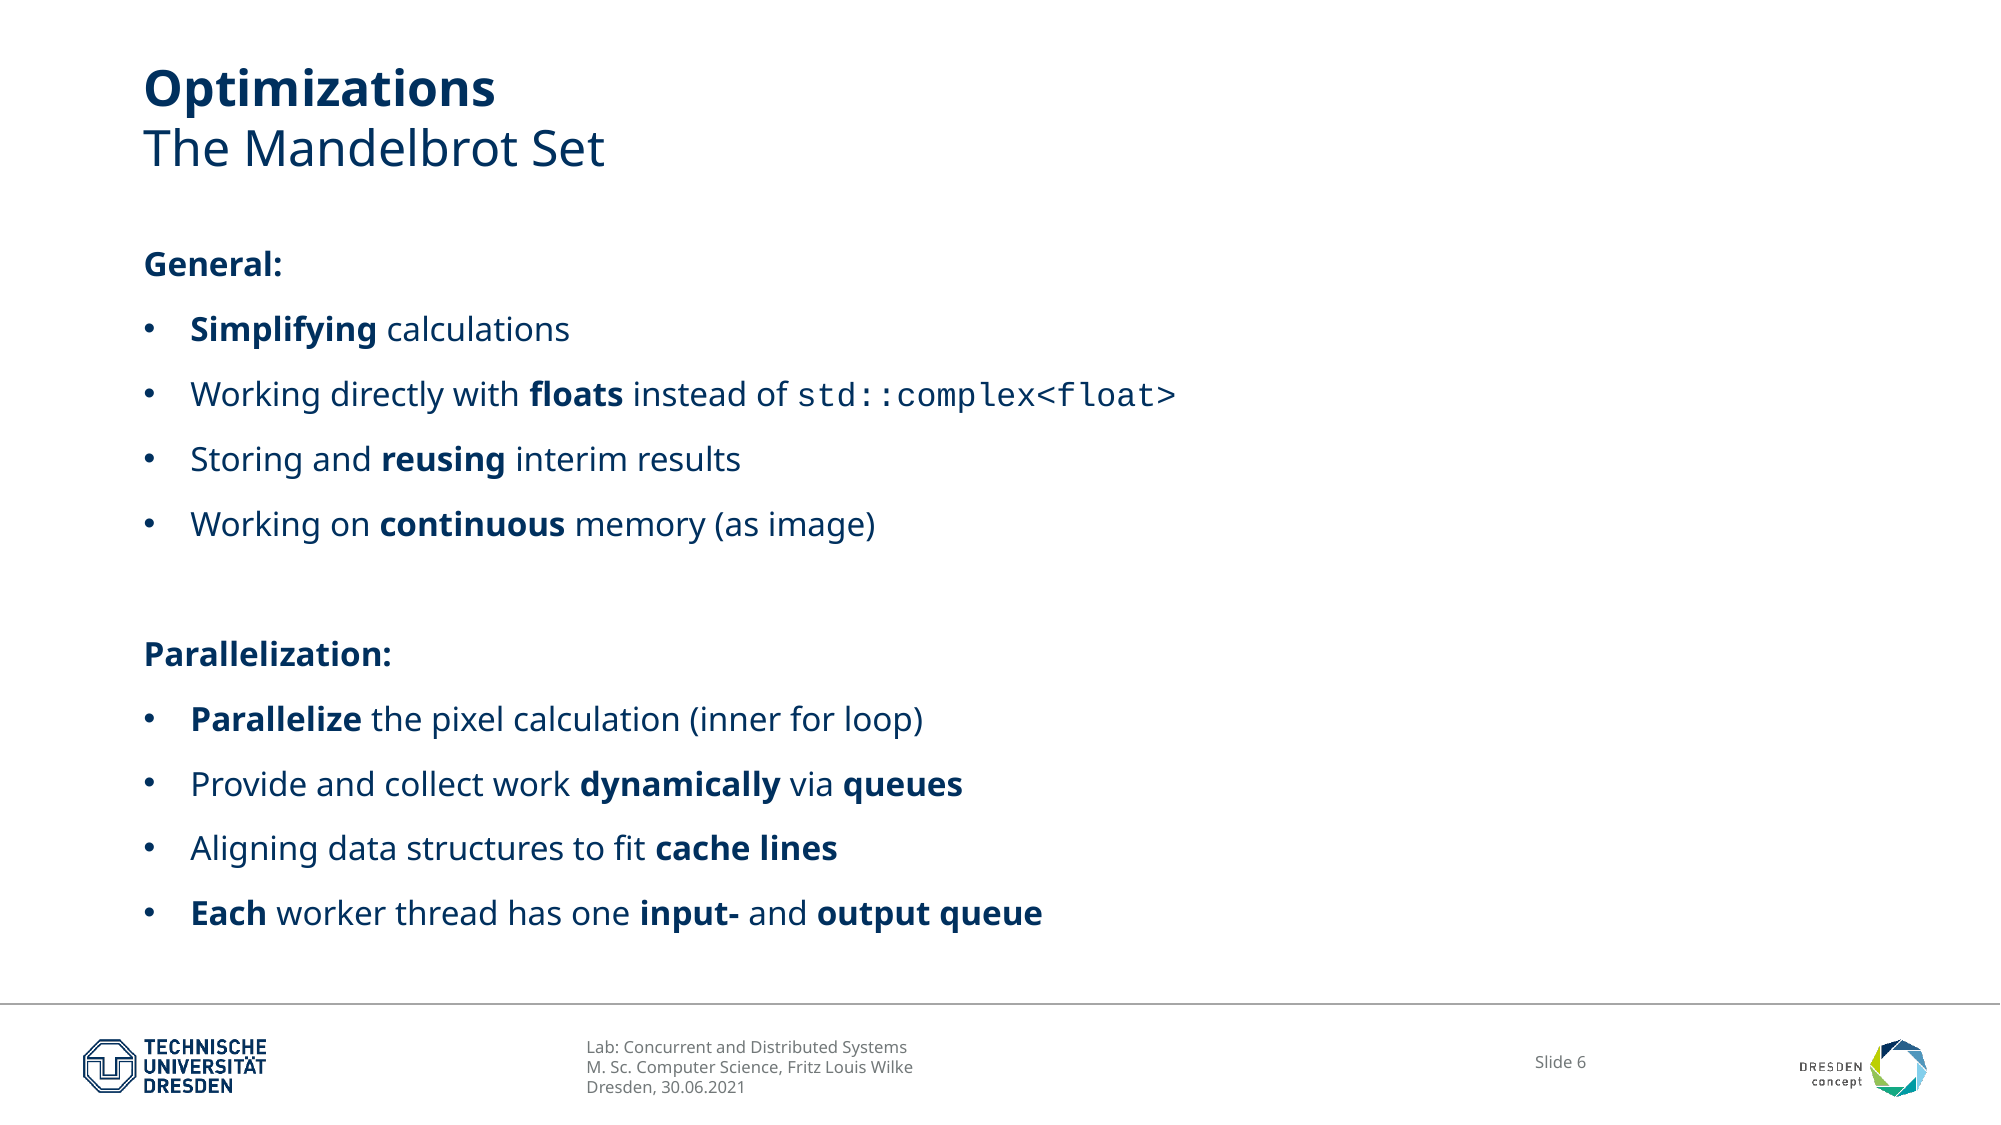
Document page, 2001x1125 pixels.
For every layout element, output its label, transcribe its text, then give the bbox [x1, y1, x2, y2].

title Optimizations The Mandelbrot Set [143, 56, 1880, 169]
picture [1800, 1039, 1927, 1097]
list General: Simplifying calculations Working directly with floats instead of std::complex<float> Storing and reusing interim results Working on continuous memory (as image) Parallelization: Parallelize the pixel calculation (inner for loop) Provide and collect work dynamically via queues Aligning data structures to fit cache lines Each worker thread has one input- and output queue [143, 243, 1880, 957]
picture [83, 1039, 266, 1093]
